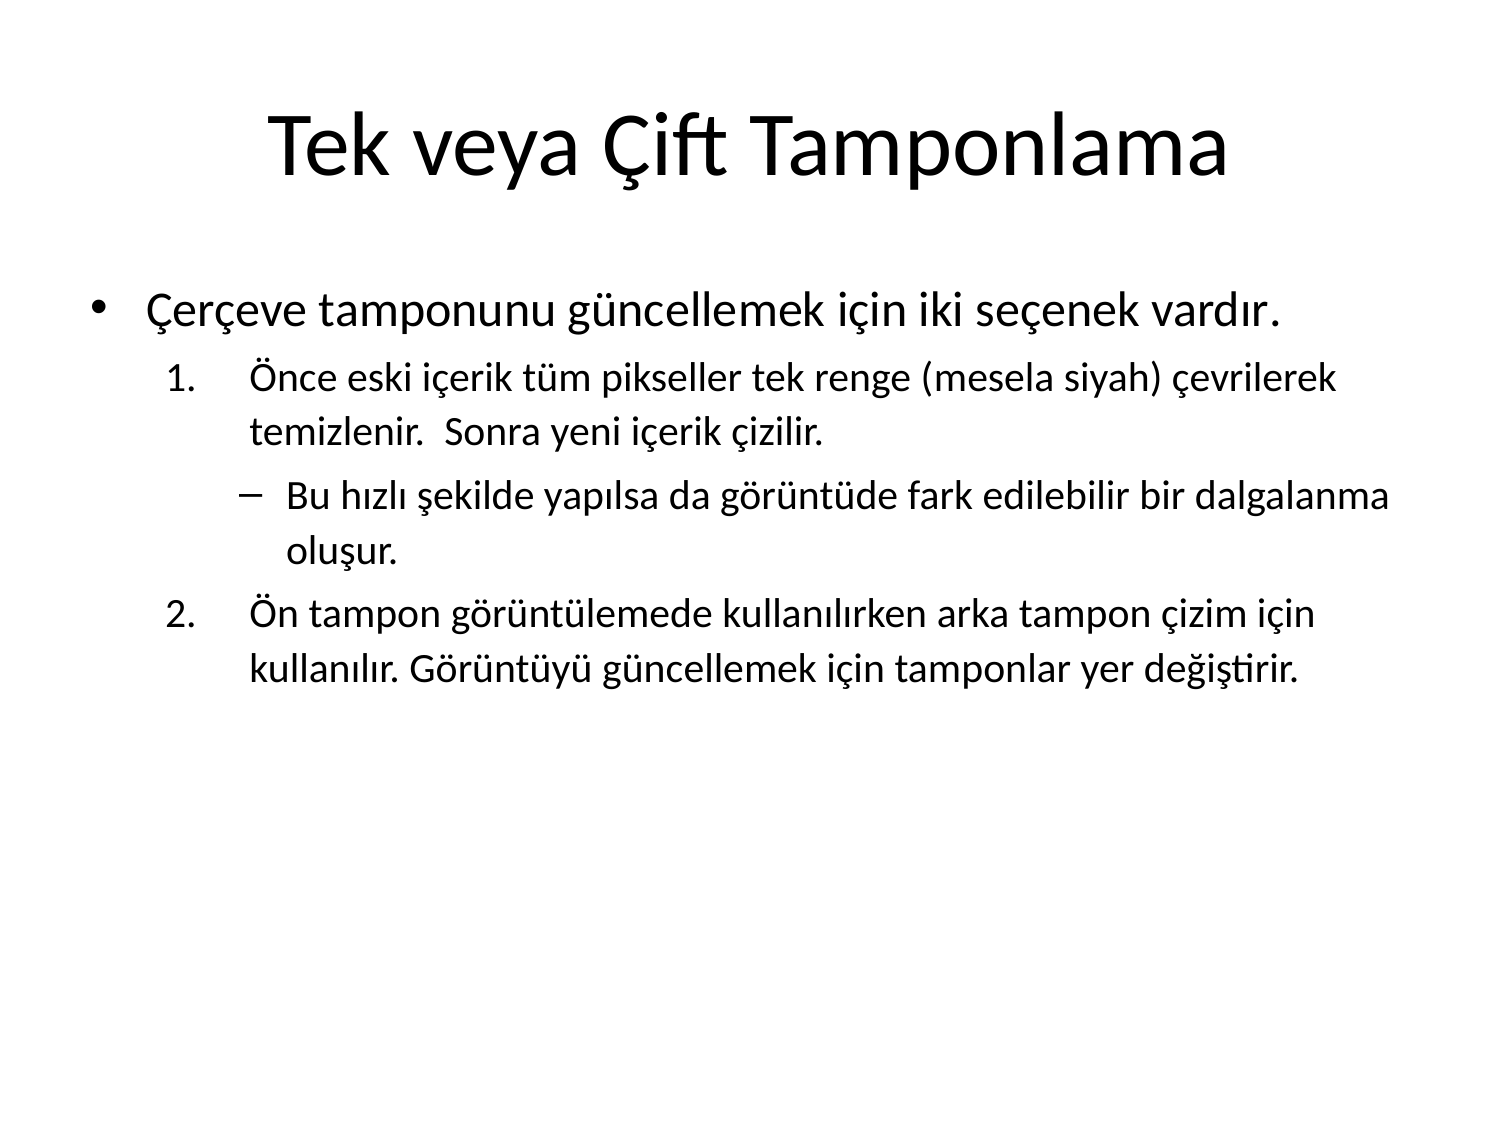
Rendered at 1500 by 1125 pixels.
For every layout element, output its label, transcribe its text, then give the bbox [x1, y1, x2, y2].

list Çerçeve tamponunu güncellemek için iki seçenek vardır. Önce eski içerik tüm pikseller tek renge (mesela siyah) çevrilerek temizlenir. Sonra yeni içerik çizilir. Bu hızlı şekilde yapılsa da görüntüde fark edilebilir bir dalgalanma oluşur. Ön tampon görüntülemede kullanılırken arka tampon çizim için kullanılır. Görüntüyü güncellemek için tamponlar yer değiştirir. [75, 262, 1425, 1005]
title Tek veya Çift Tamponlama [75, 45, 1425, 233]
